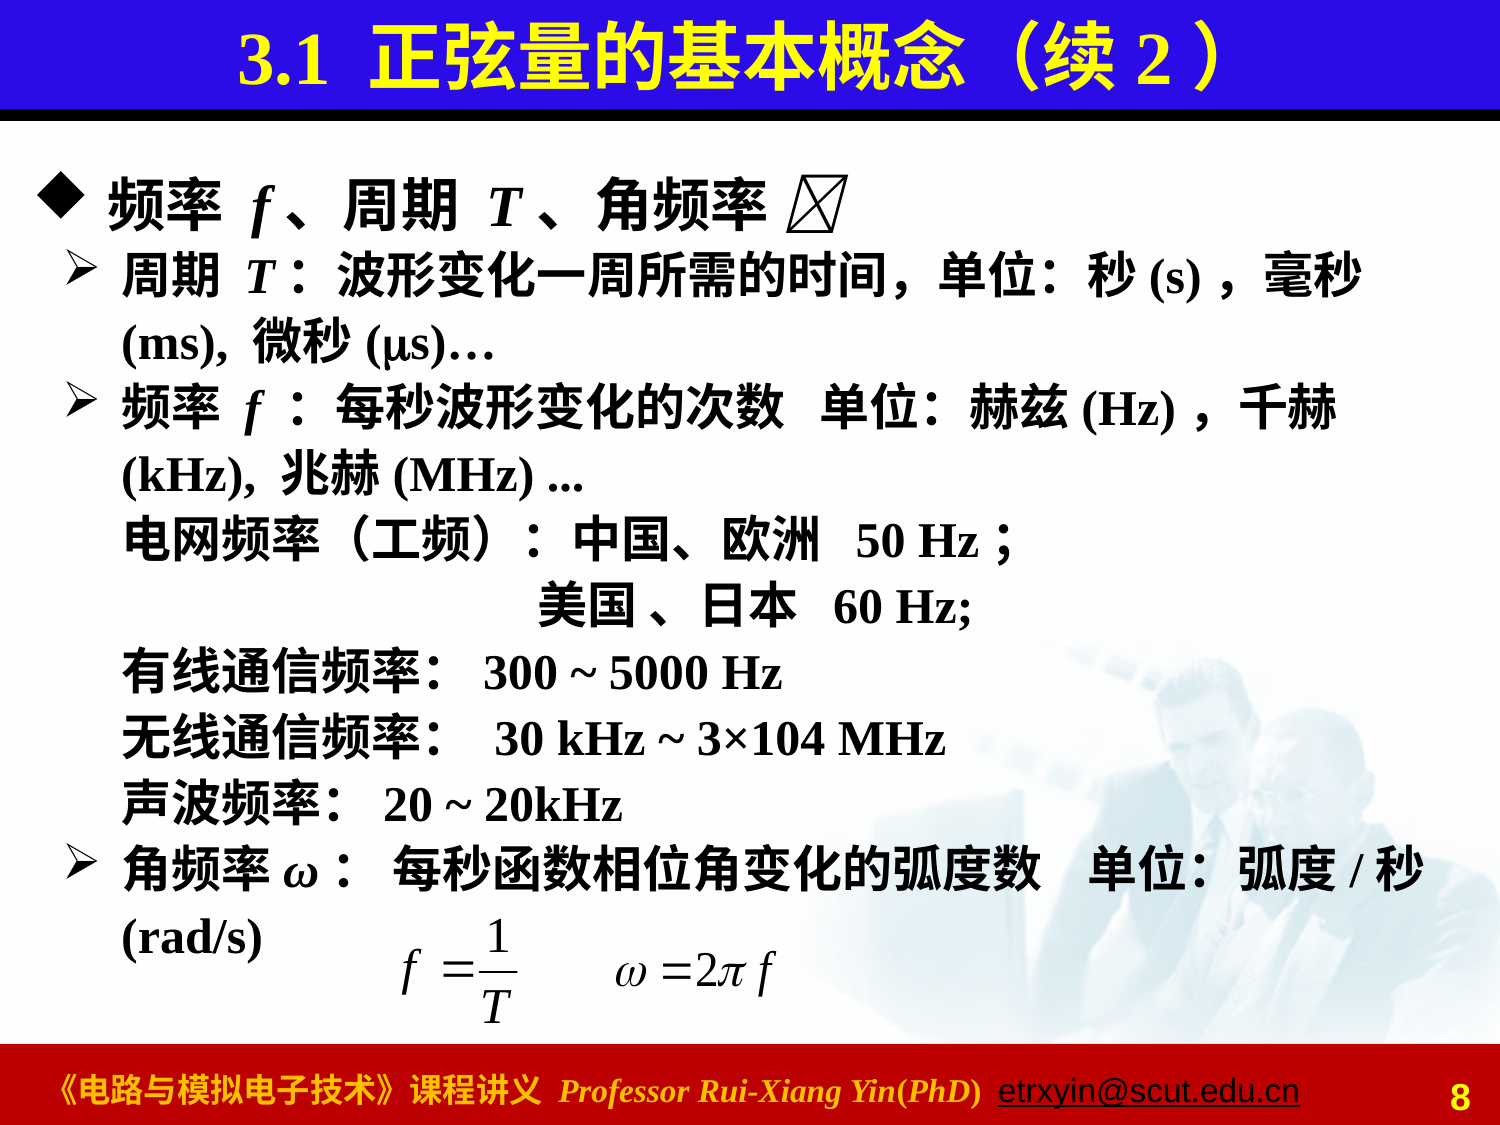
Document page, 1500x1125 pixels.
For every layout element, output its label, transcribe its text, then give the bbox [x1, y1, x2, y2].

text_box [608, 940, 790, 1008]
slide_number 8 [1344, 1065, 1486, 1113]
picture [0, 121, 1500, 1043]
title 3.1 正弦量的基本概念（续2） [0, 0, 1500, 110]
list 频率 f、周期 T、角频率  周期 T：波形变化一周所需的时间，单位：秒(s)，毫秒(ms), 微秒(s)… 频率 f ：每秒波形变化的次数 单位：赫兹(Hz)，千赫(kHz), 兆赫(MHz) ... 电网频率（工频）：中国、欧洲 50 Hz； 美国 、日本 60 Hz; 有线通信频率：300 ~ 5000 Hz 无线通信频率： 30 kHz ~ 3×104 MHz 声波频率：20 ~ 20kHz 角频率ω： 每秒函数相位角变化的弧度数 单位：弧度/秒(rad/s) [17, 125, 1477, 1035]
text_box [383, 904, 530, 1035]
